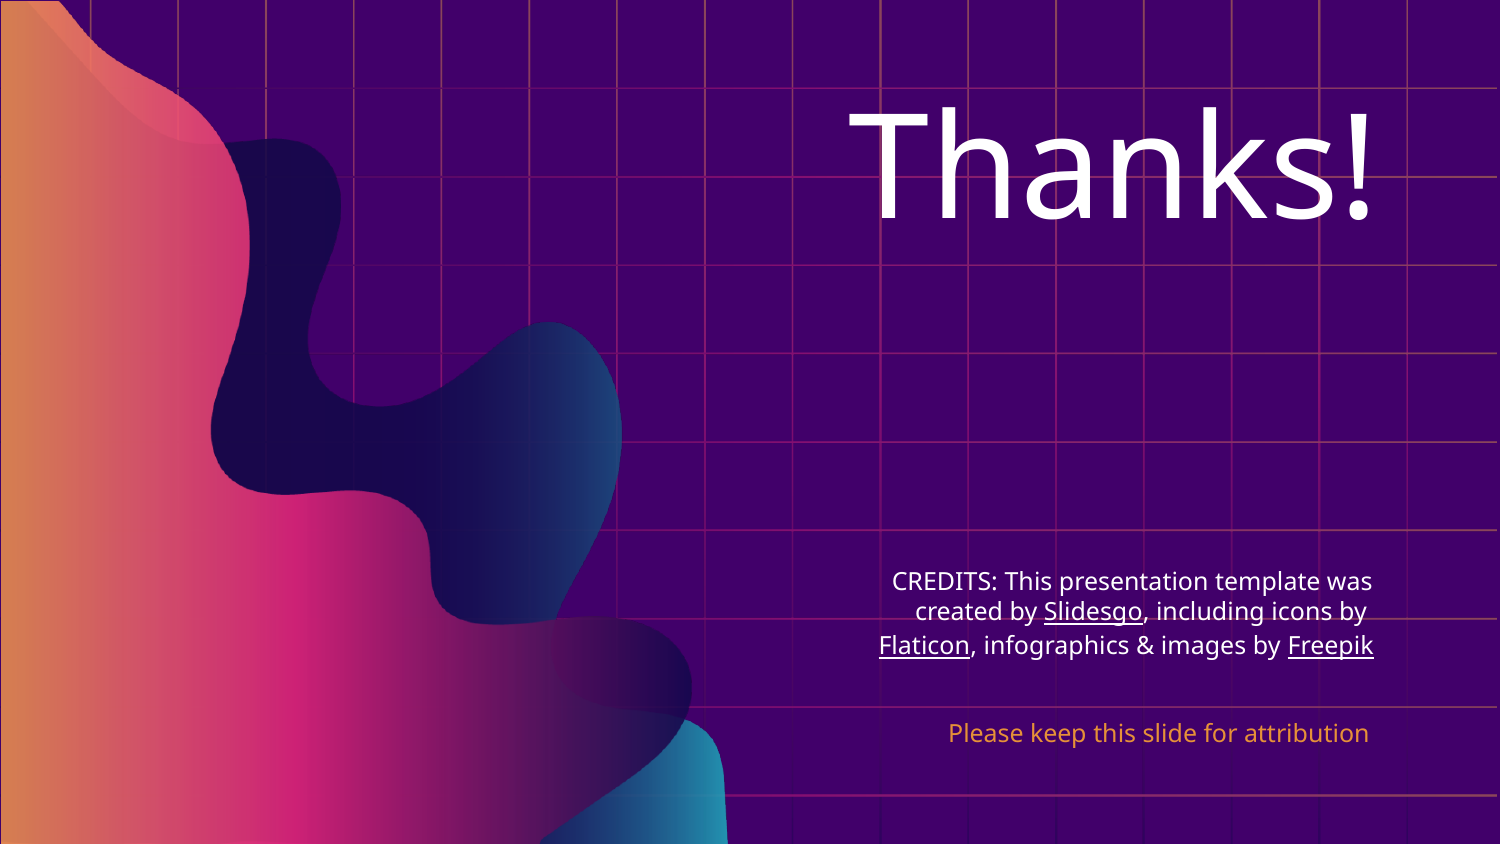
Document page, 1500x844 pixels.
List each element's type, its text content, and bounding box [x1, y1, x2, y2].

picture [0, 0, 1500, 844]
subtitle Please keep this slide for attribution [858, 702, 1386, 787]
title Thanks! [689, 89, 1394, 232]
